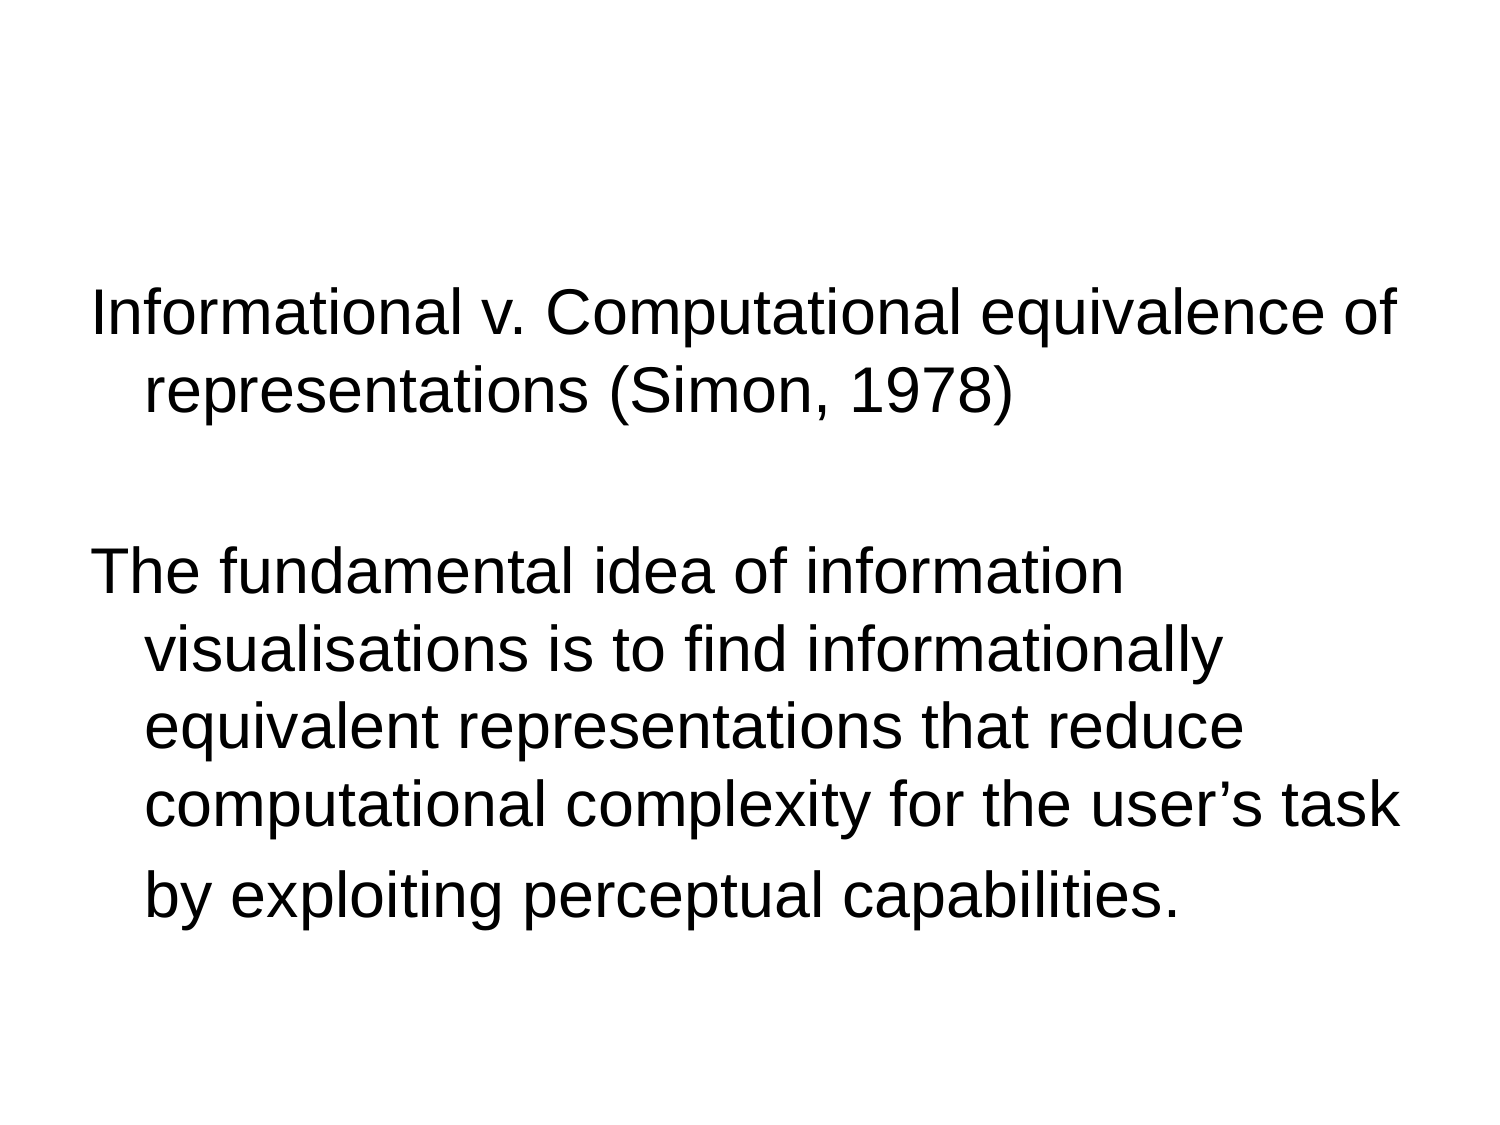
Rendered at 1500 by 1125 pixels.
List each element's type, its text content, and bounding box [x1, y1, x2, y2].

list Informational v. Computational equivalence of representations (Simon, 1978) The fundamental idea of information visualisations is to find informationally equivalent representations that reduce computational complexity for the user’s task by exploiting perceptual capabilities. [75, 262, 1425, 1005]
